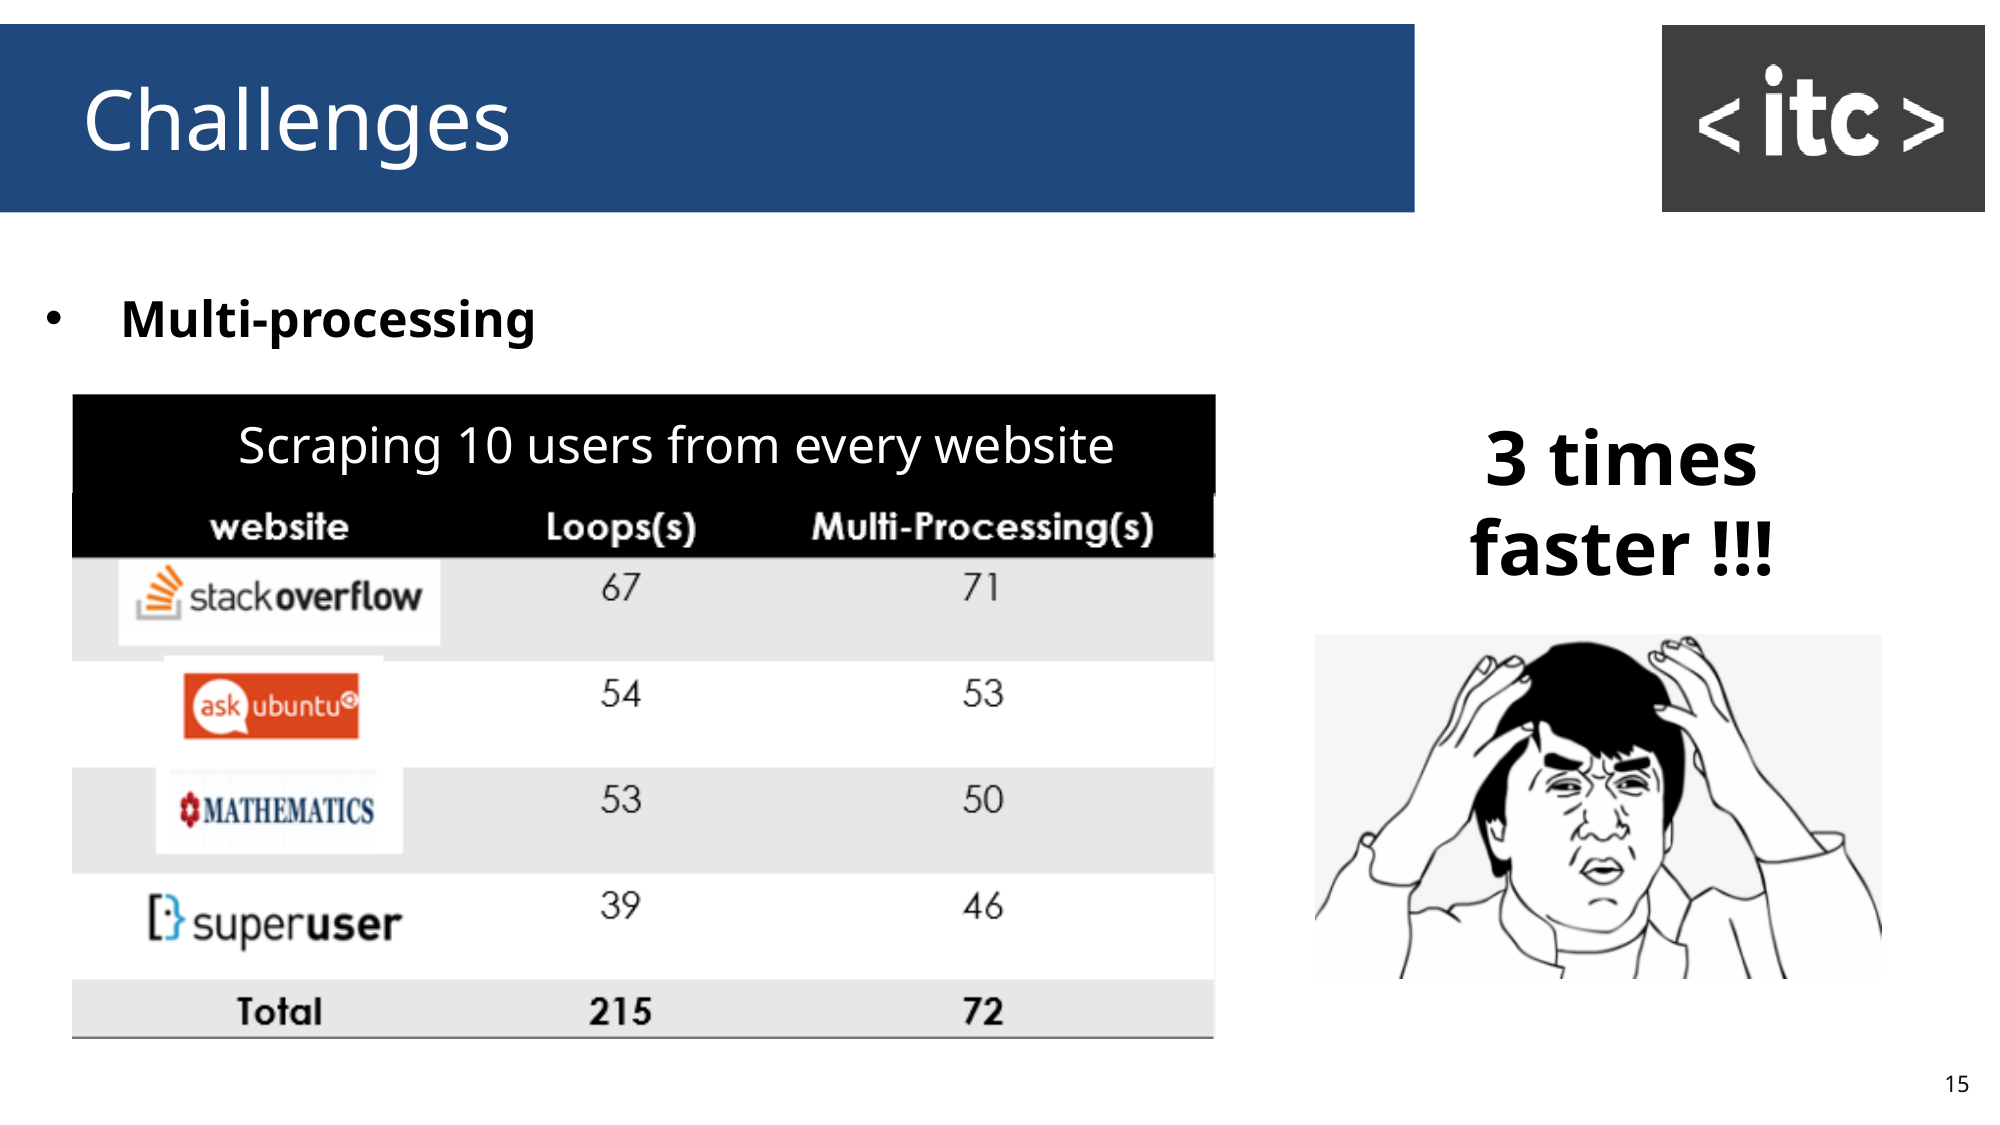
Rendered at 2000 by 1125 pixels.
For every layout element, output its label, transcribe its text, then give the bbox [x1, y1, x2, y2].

picture [1315, 634, 1882, 979]
text_box Challenges [0, 24, 1413, 210]
text_box 3 times faster !!! [1309, 387, 1936, 615]
slide_number 15 [1956, 1061, 1986, 1108]
text_box Multi-processing [30, 249, 1425, 445]
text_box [72, 1029, 1950, 1101]
picture [72, 492, 1217, 1039]
picture [1662, 25, 1985, 212]
text_box Scraping 10 users from every website [72, 394, 1216, 492]
